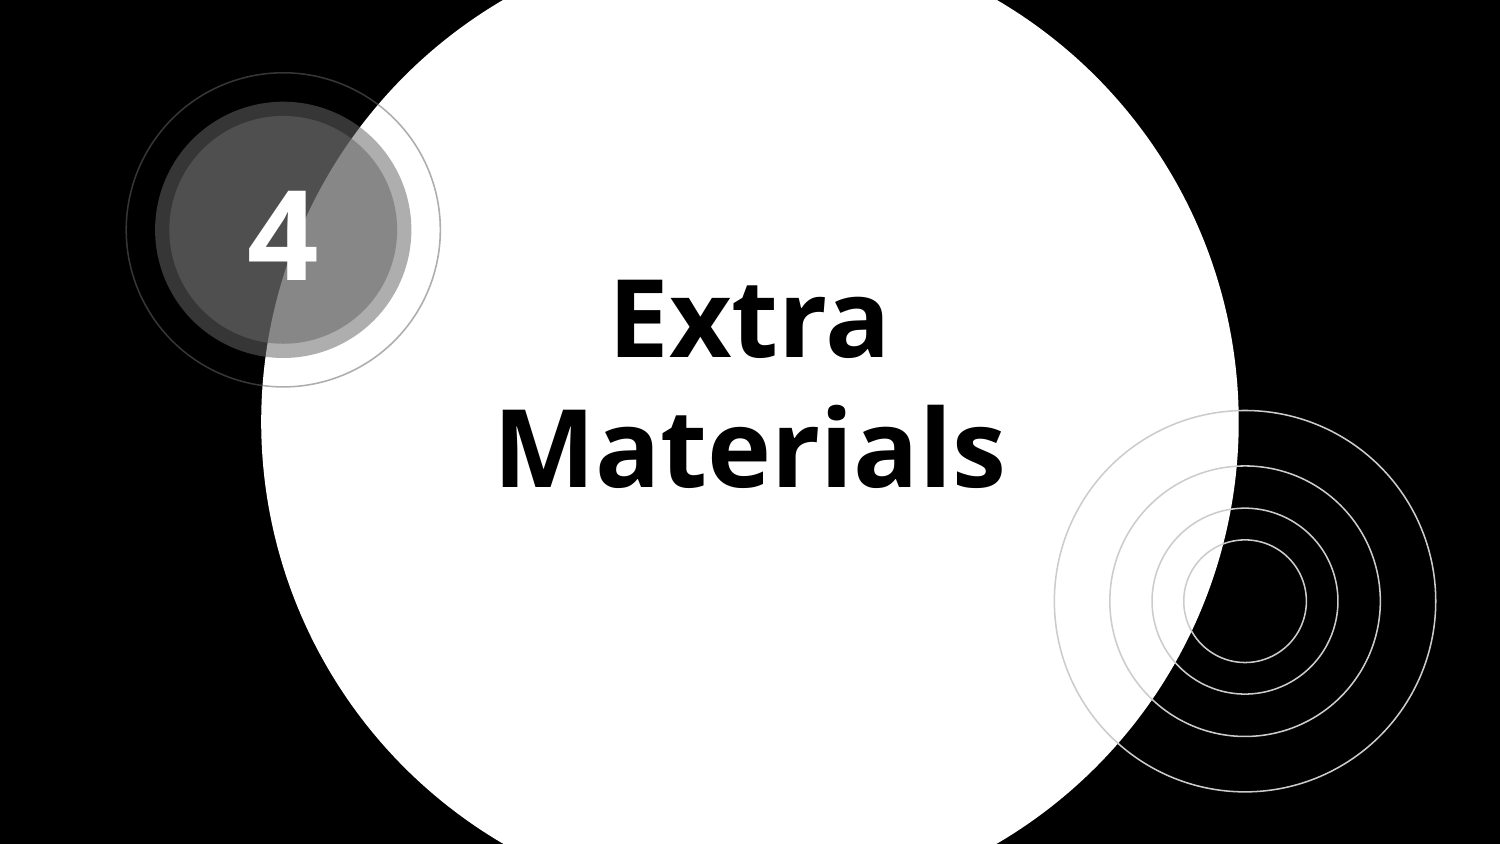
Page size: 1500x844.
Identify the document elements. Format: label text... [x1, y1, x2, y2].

title Extra Materials [421, 366, 1079, 524]
text_box 4 [169, 116, 398, 345]
